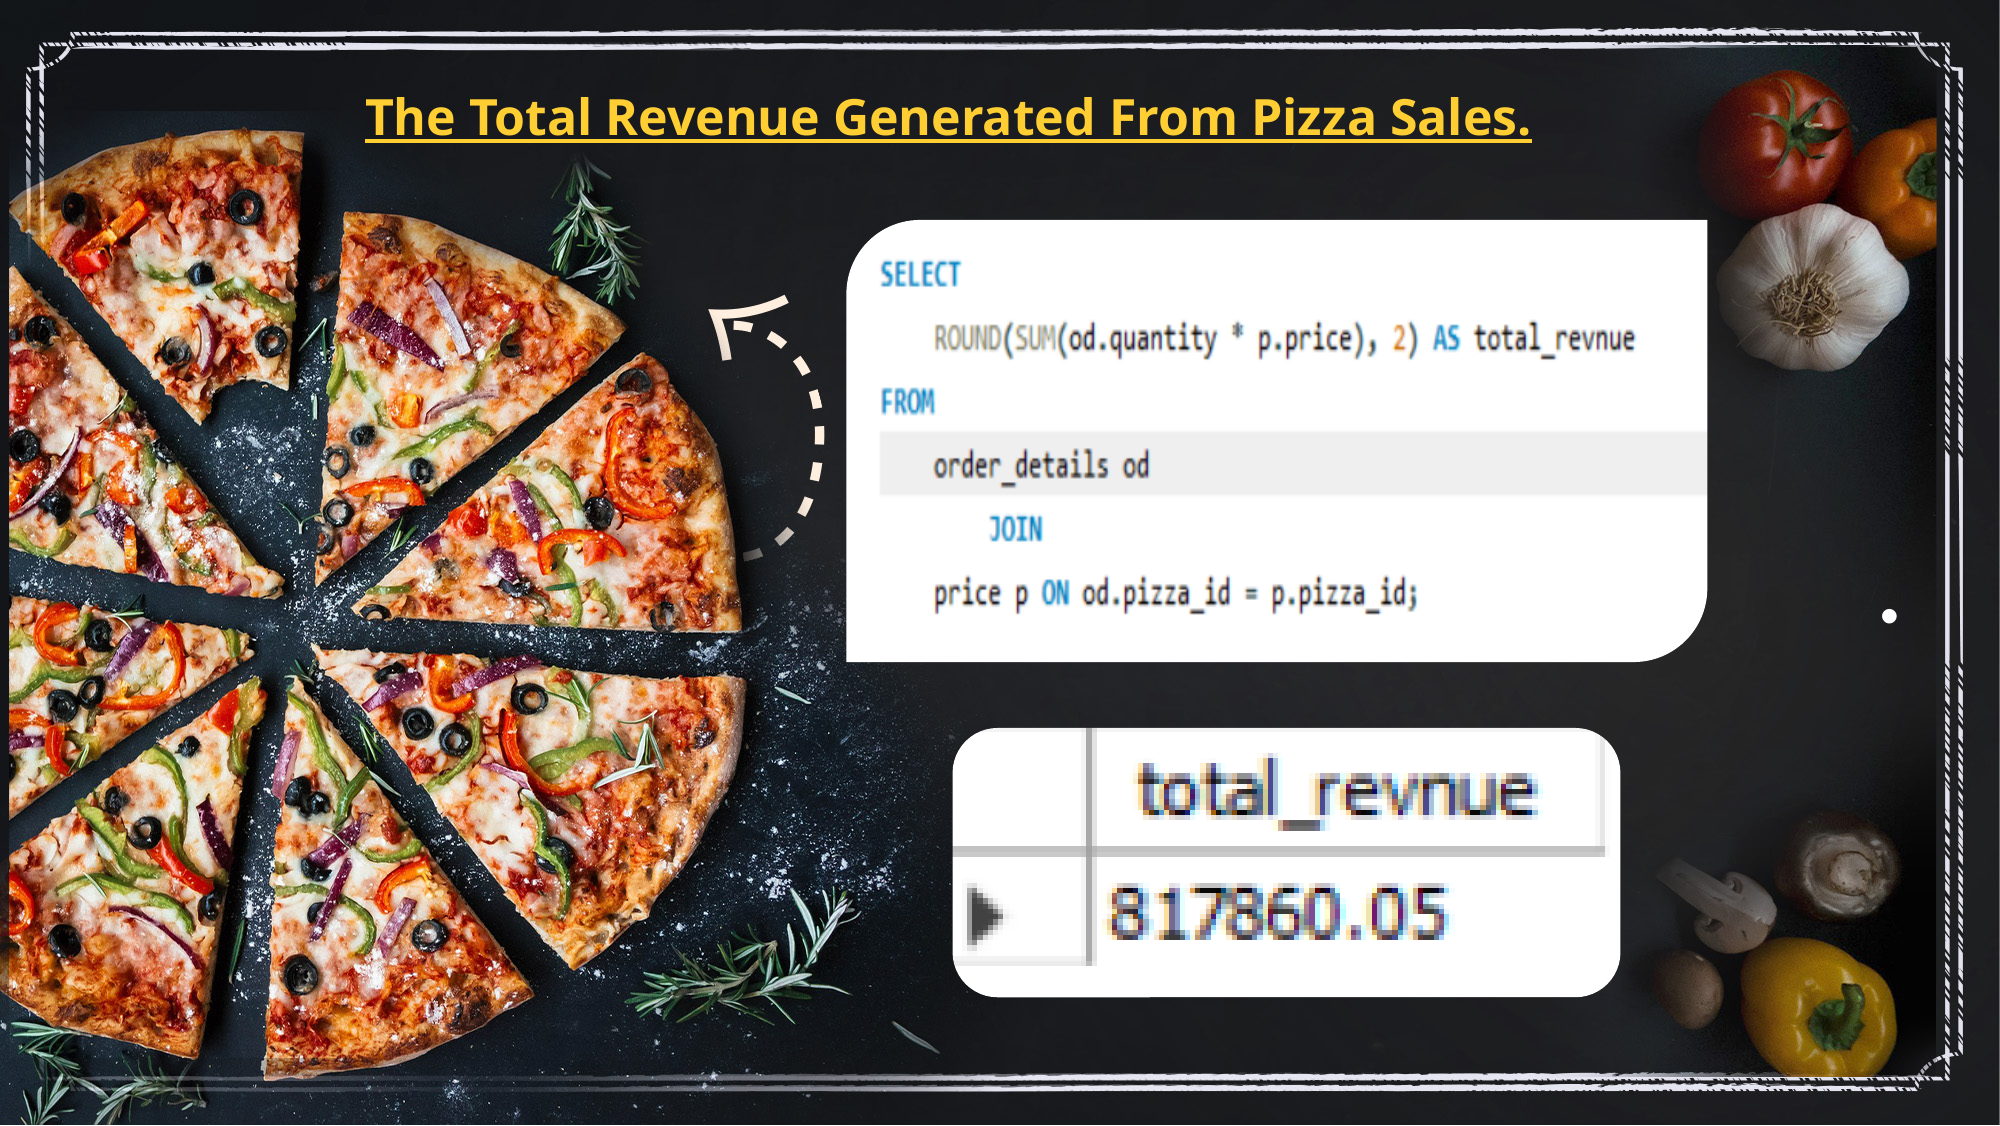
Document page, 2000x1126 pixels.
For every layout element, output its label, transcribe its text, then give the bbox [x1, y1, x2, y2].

title . [1991, 172, 2000, 1062]
picture [0, 0, 2000, 1125]
text_box The Total Revenue Generated From Pizza Sales. [350, 78, 1749, 247]
